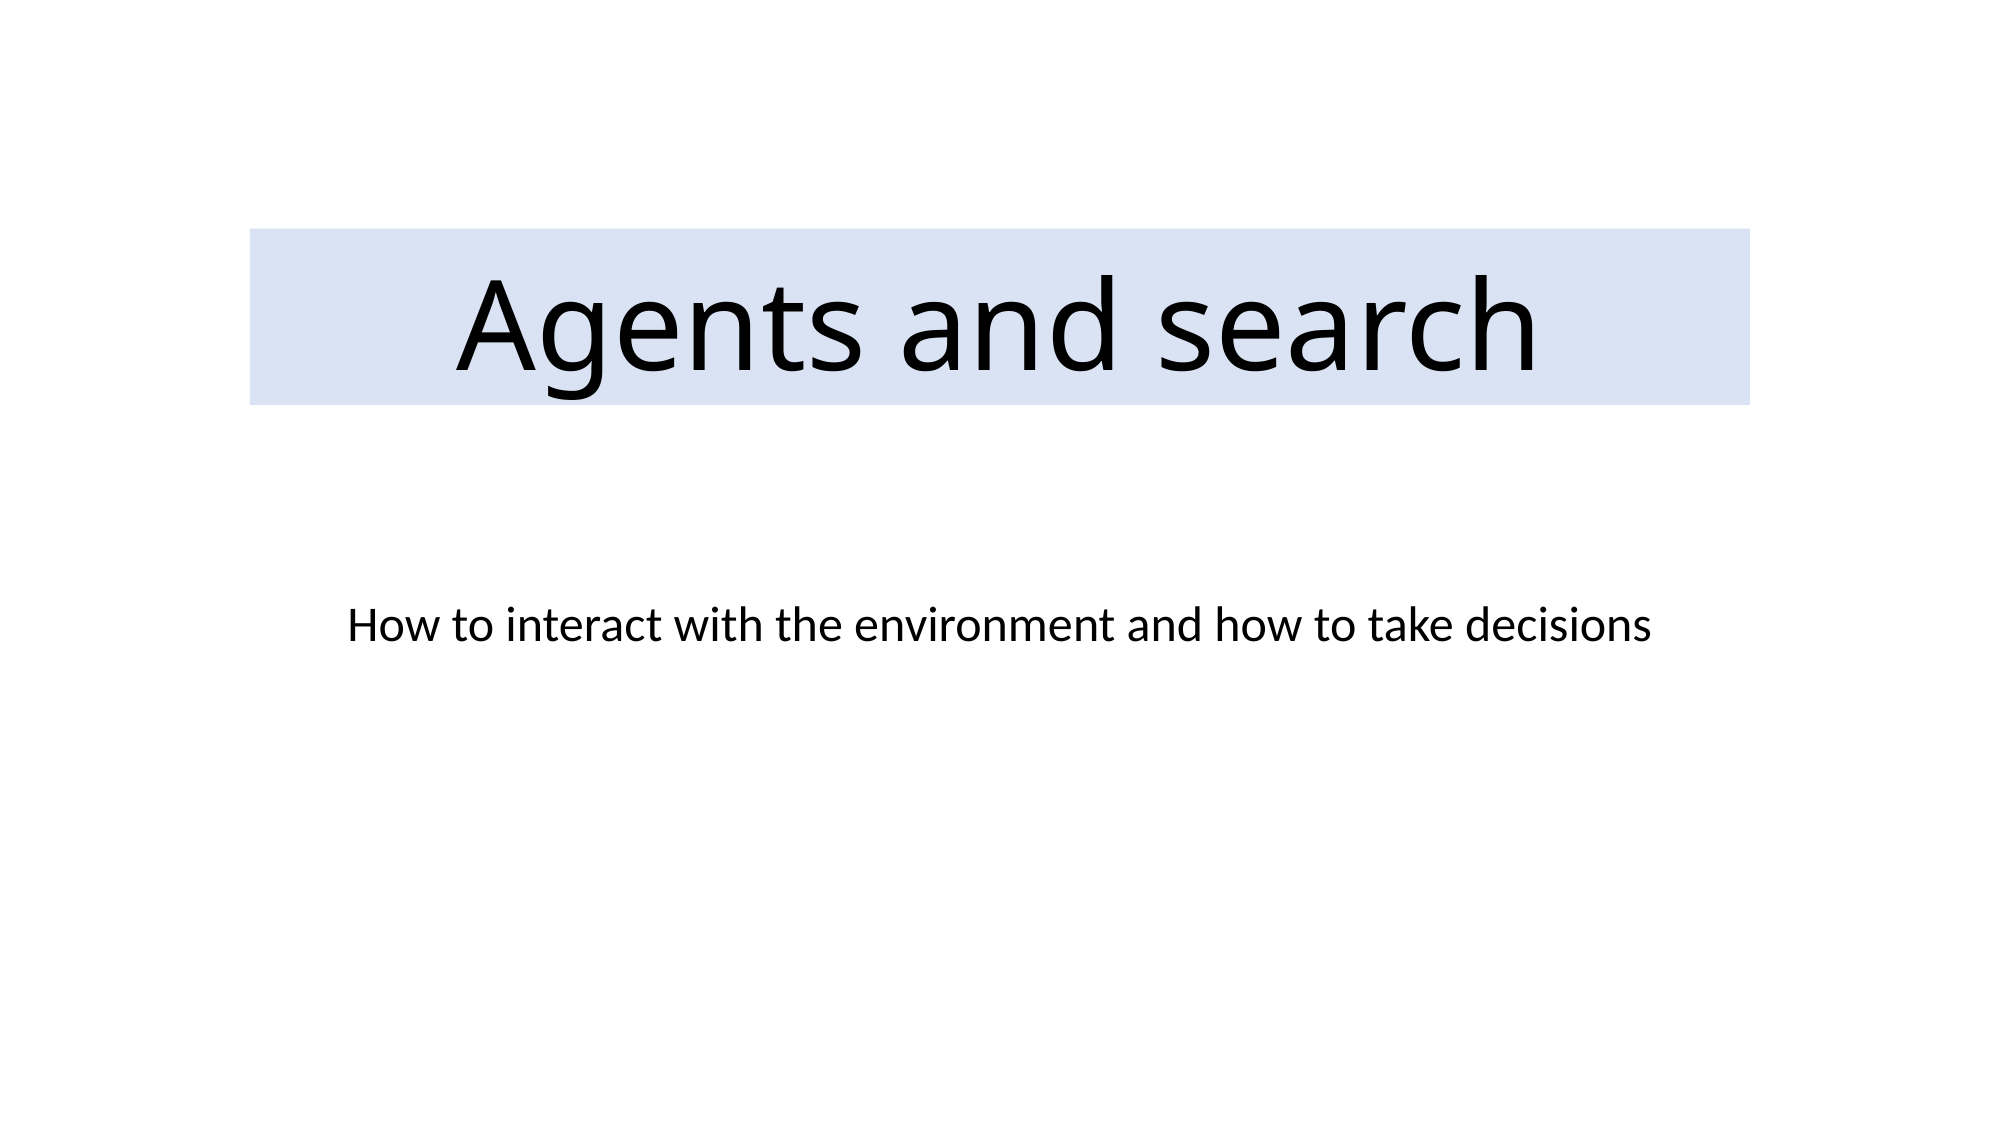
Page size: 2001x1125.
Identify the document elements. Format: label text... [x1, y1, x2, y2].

title Agents and search [249, 228, 1750, 405]
subtitle How to interact with the environment and how to take decisions [249, 590, 1750, 863]
